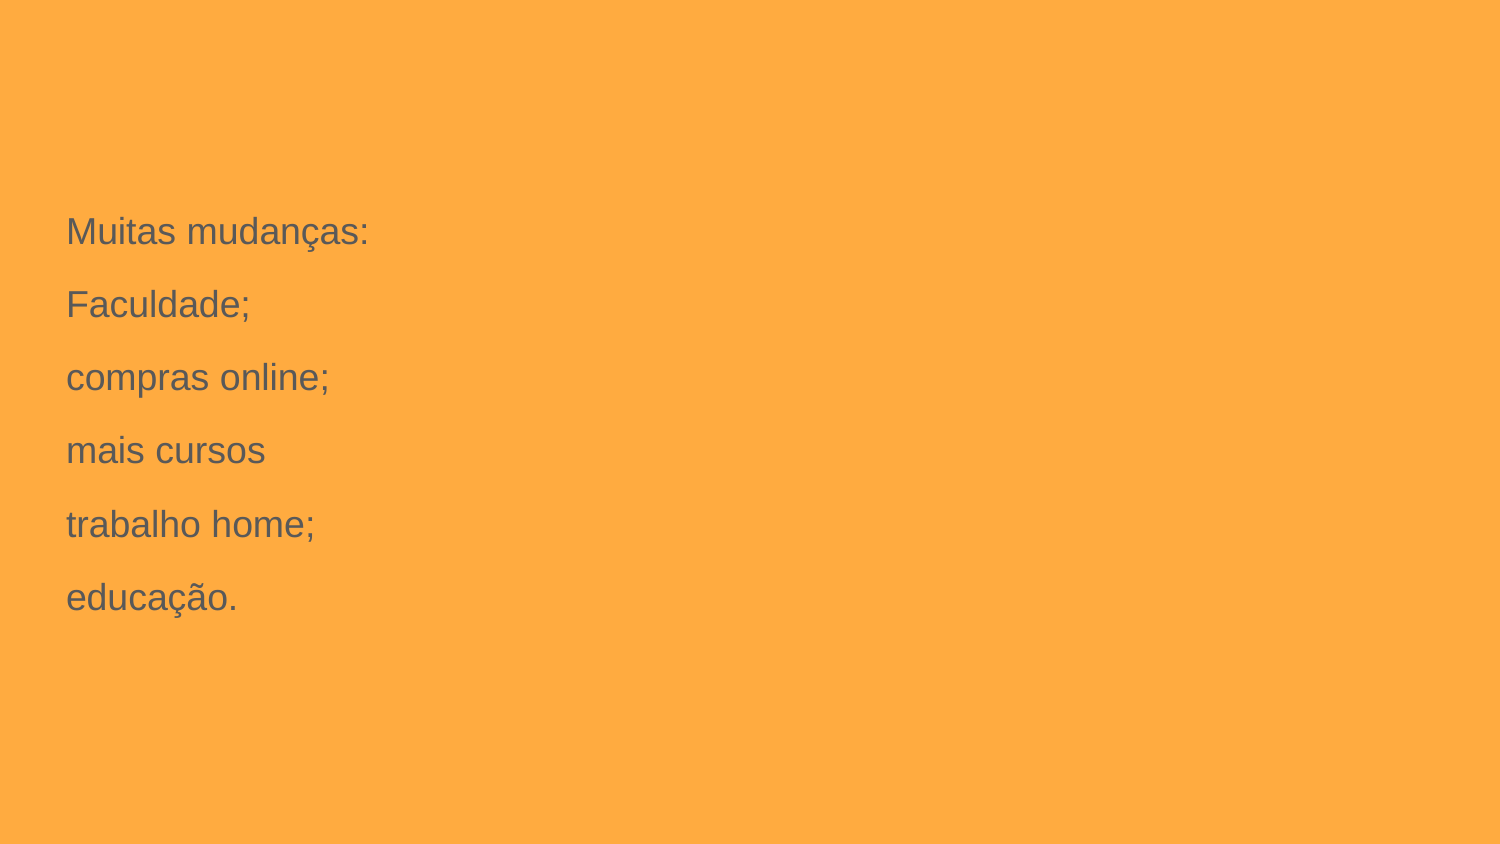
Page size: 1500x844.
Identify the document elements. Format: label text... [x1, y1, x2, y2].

list Muitas mudanças: Faculdade; compras online; mais cursos trabalho home; educação. [51, 189, 1449, 750]
